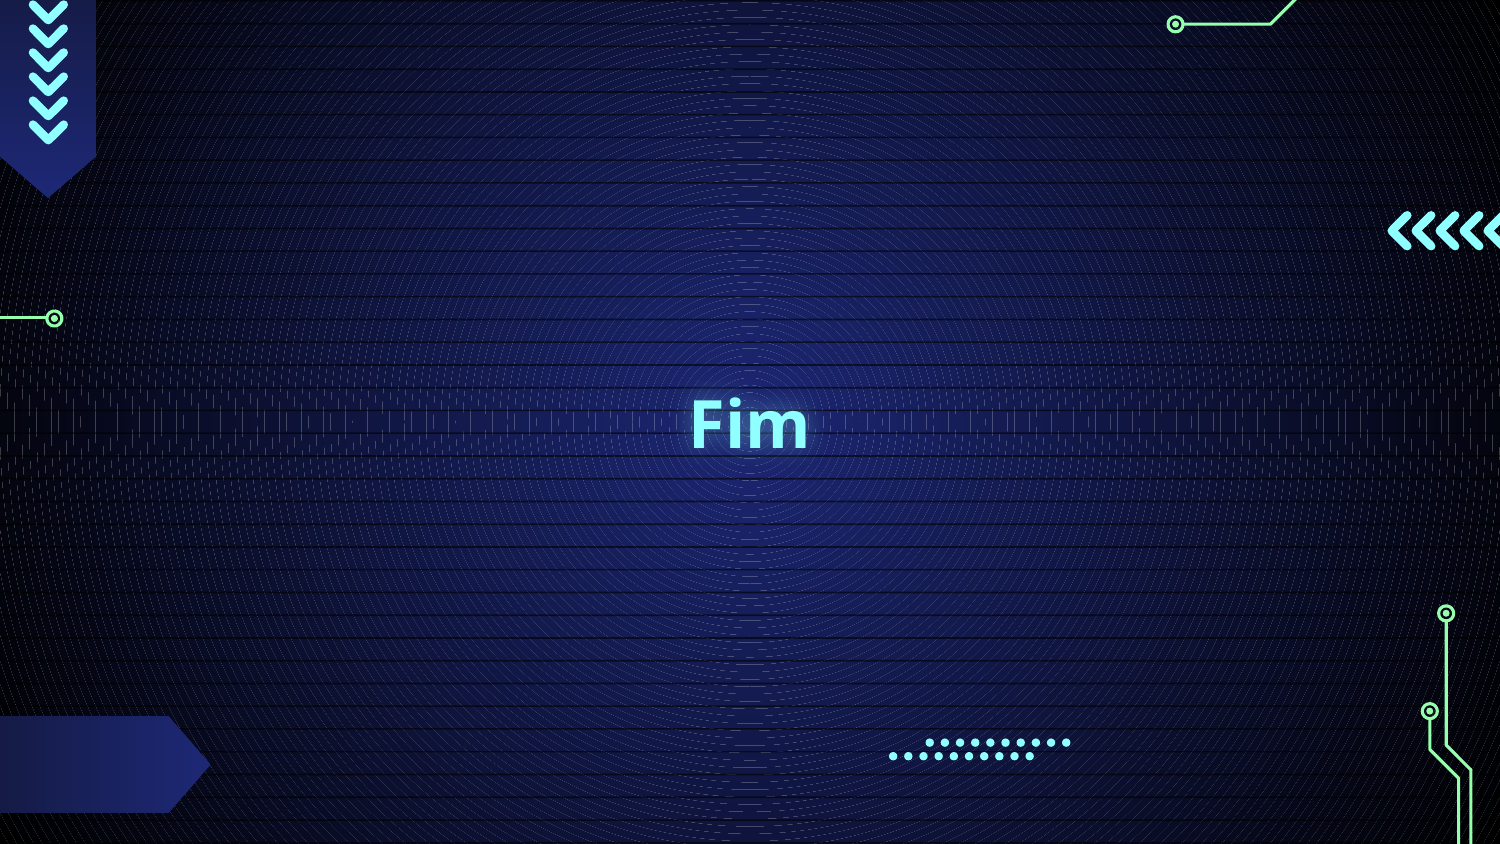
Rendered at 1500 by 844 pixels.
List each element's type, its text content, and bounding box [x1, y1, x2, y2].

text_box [888, 738, 1071, 761]
title Fim [661, 374, 839, 469]
